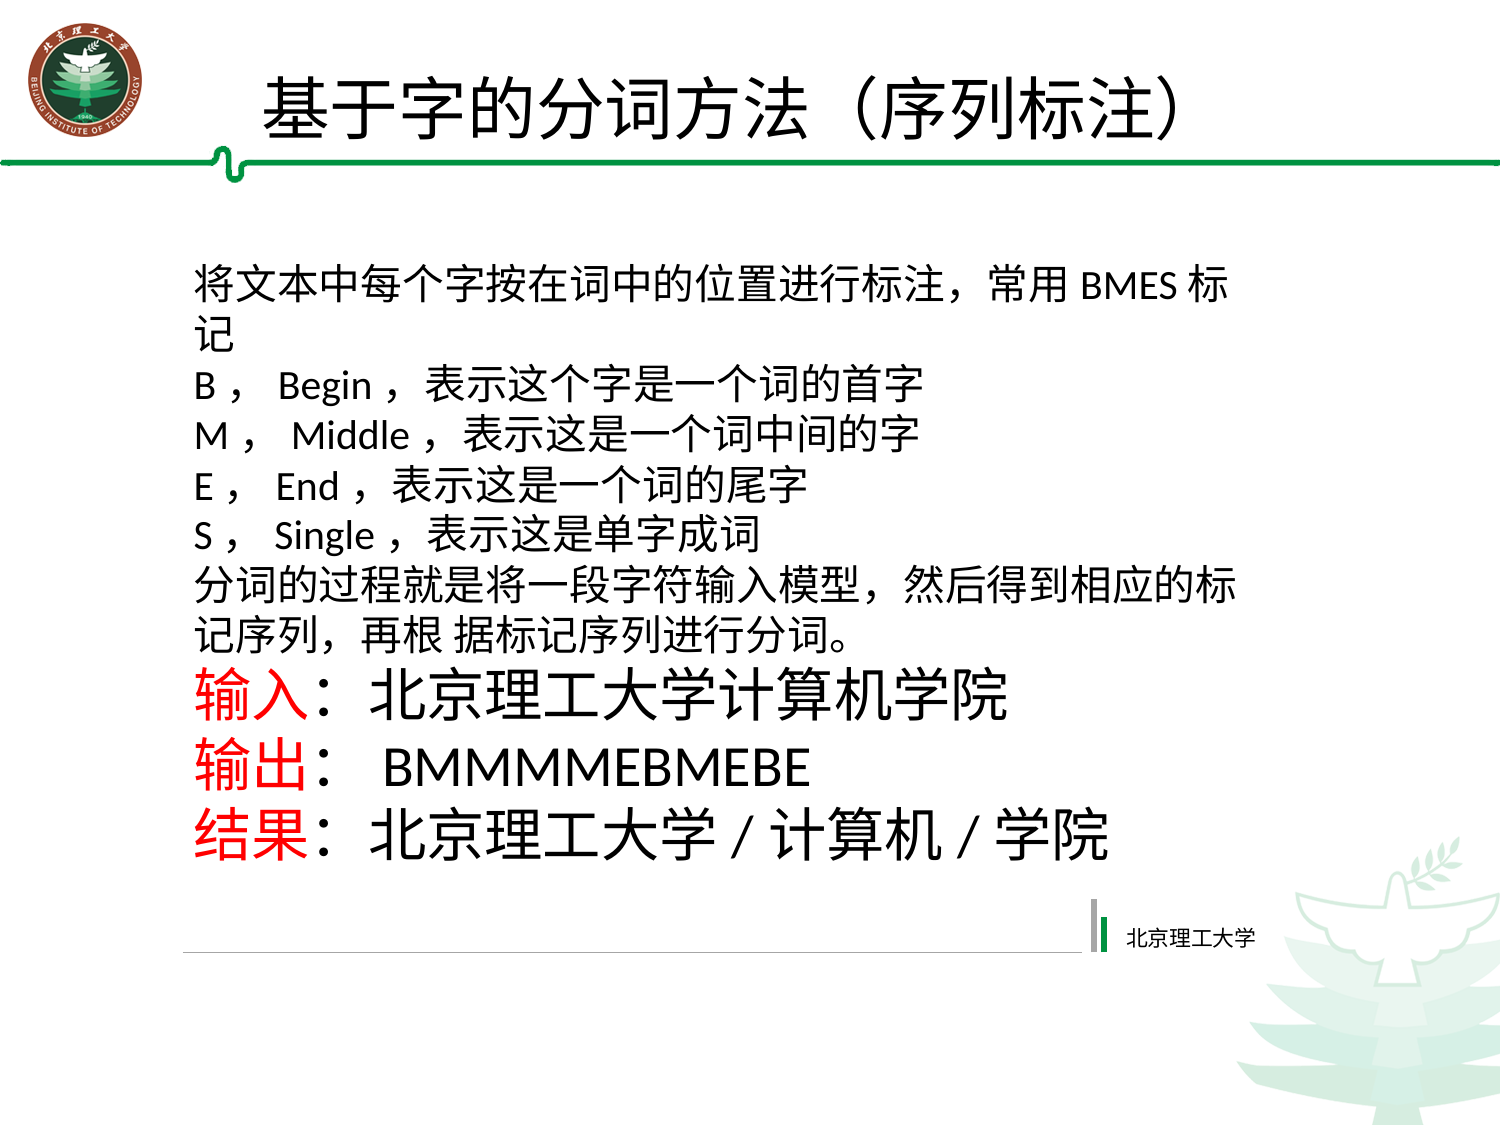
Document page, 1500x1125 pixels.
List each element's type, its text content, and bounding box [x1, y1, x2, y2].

text_box 北京理工大学 [1111, 916, 1272, 958]
picture [0, 0, 1500, 1125]
text_box 将文本中每个字按在词中的位置进行标注，常用BMES标记 B，Begin，表示这个字是一个词的首字 M，Middle，表示这是一个词中间的字 E，End，表示这是一个词的尾字 S，Single，表示这是单字成词 分词的过程就是将一段字符输入模型，然后得到相应的标记序列，再根 据标记序列进行分词。 输入：北京理工大学计算机学院 输出：BMMMMEBMEBE 结果：北京理工大学/计算机/学院 [178, 250, 1284, 876]
text_box 基于字的分词方法（序列标注） [246, 67, 1500, 231]
